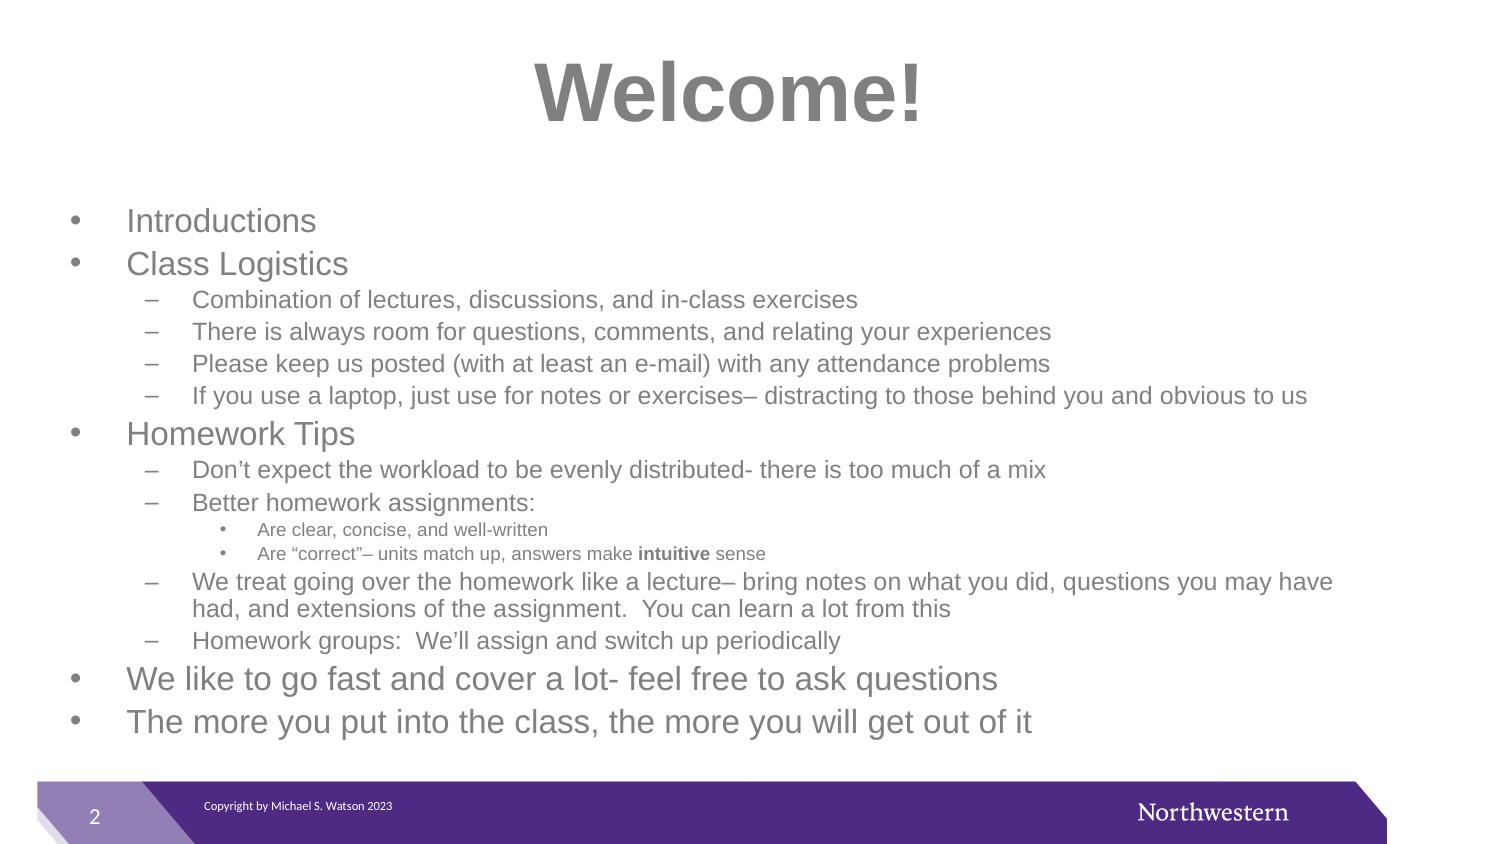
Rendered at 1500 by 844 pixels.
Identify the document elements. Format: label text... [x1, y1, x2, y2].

title Welcome! [55, 17, 1406, 158]
list Introductions Class Logistics Combination of lectures, discussions, and in-class exercises There is always room for questions, comments, and relating your experiences Please keep us posted (with at least an e-mail) with any attendance problems If you use a laptop, just use for notes or exercises– distracting to those behind you and obvious to us Homework Tips Don’t expect the workload to be evenly distributed- there is too much of a mix Better homework assignments: Are clear, concise, and well-written Are “correct”– units match up, answers make intuitive sense We treat going over the homework like a lecture– bring notes on what you did, questions you may have had, and extensions of the assignment. You can learn a lot from this Homework groups: We’ll assign and switch up periodically We like to go fast and cover a lot- feel free to ask questions The more you put into the class, the more you will get out of it [55, 196, 1406, 753]
picture [0, 0, 1499, 844]
